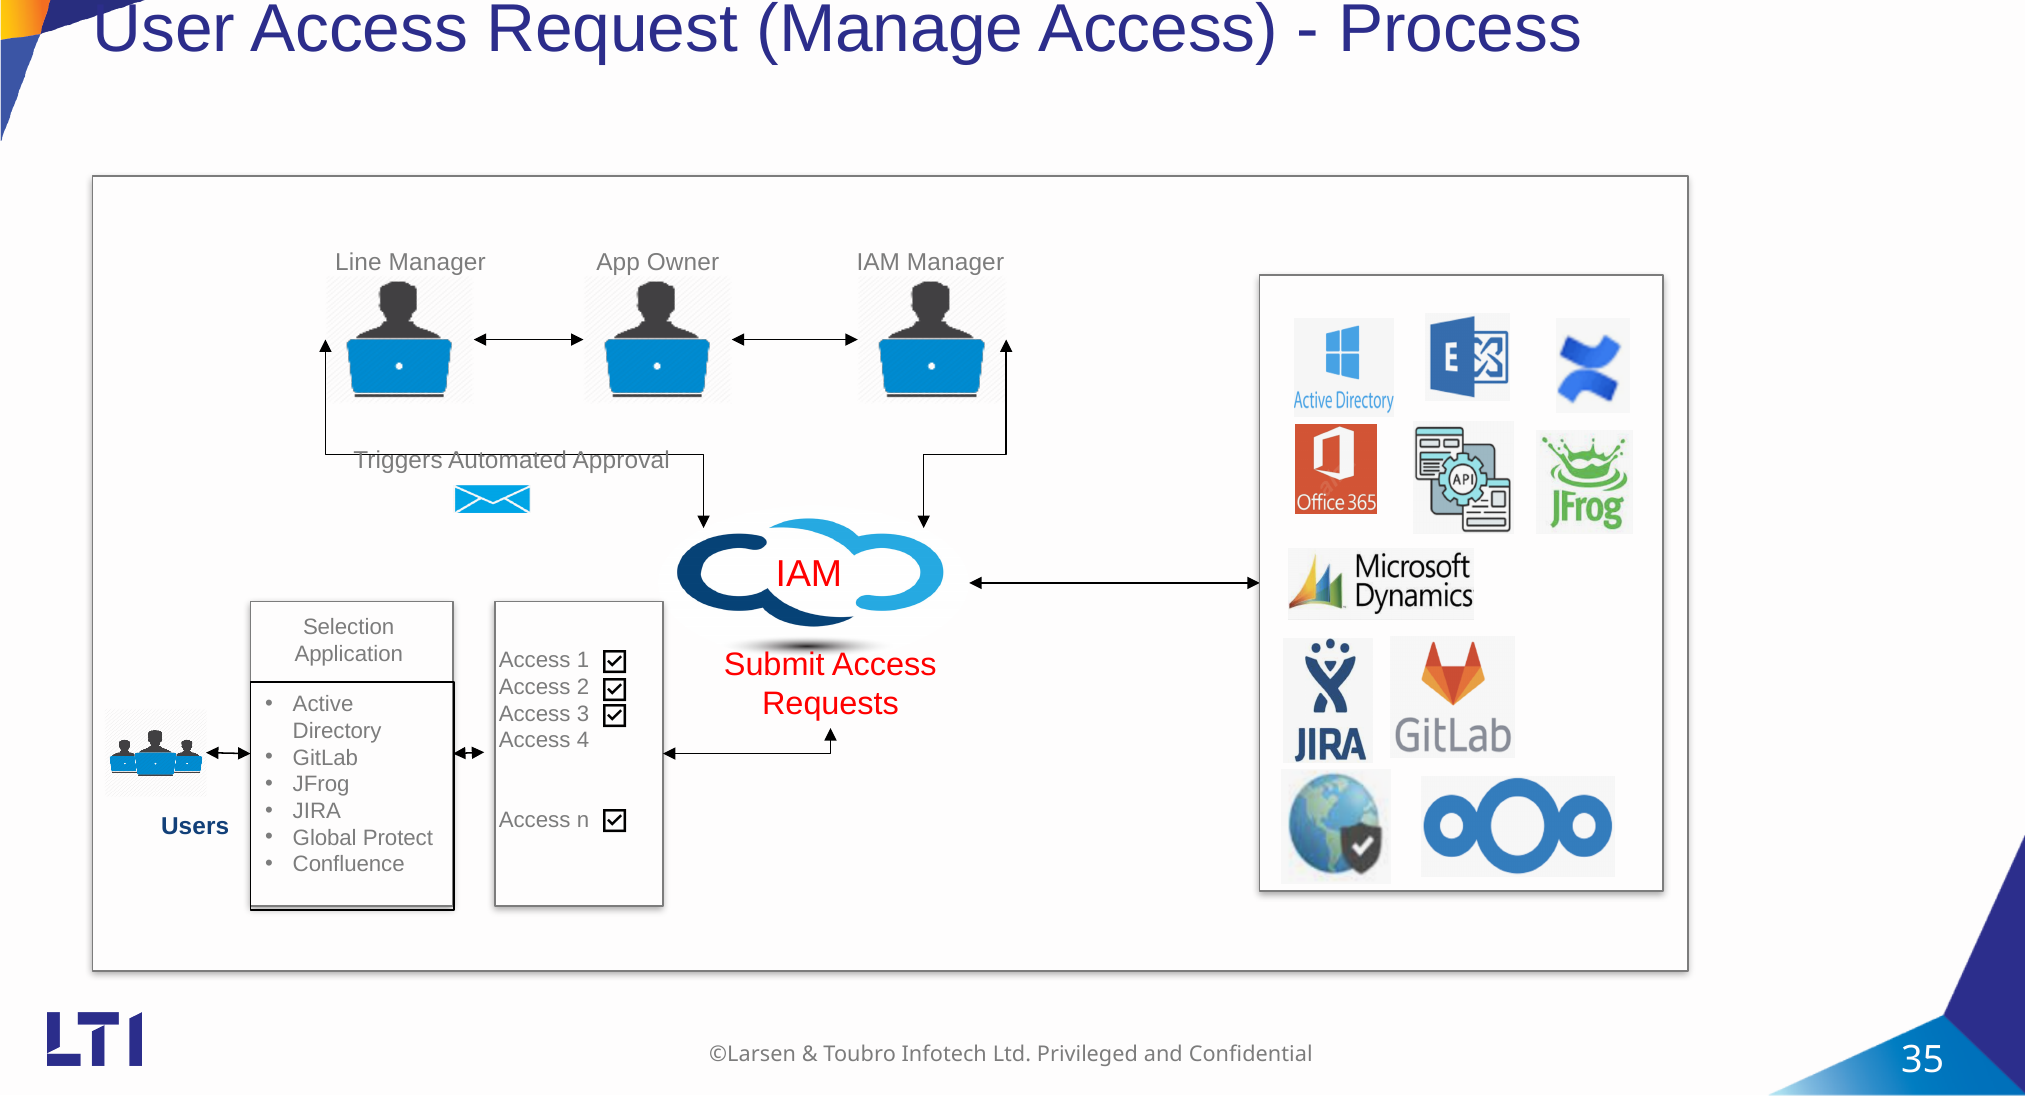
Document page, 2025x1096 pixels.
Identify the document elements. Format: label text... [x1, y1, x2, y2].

picture [1739, 831, 2025, 1096]
picture [325, 274, 419, 405]
text_box Line Manager [320, 238, 501, 279]
text_box Submit Access Requests [676, 635, 985, 729]
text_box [662, 728, 831, 754]
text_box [419, 244, 609, 624]
text_box Triggers Automated Approval [614, 436, 685, 481]
picture [452, 485, 460, 514]
picture [525, 485, 531, 514]
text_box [923, 339, 1007, 529]
text_box IAM Manager [841, 238, 1020, 283]
picture [594, 800, 635, 842]
picture [0, 0, 149, 141]
text_box [494, 601, 664, 907]
picture [47, 1012, 142, 1066]
picture [657, 505, 970, 661]
text_box Access 1 Access 2 Access 3 Access 4 Access n [484, 638, 605, 867]
text_box Selection Application [261, 605, 437, 674]
text_box Triggers Automated Approval [338, 436, 414, 481]
picture [857, 274, 1007, 405]
picture [594, 640, 635, 737]
text_box [92, 175, 1689, 972]
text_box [1259, 274, 1664, 892]
text_box [250, 601, 454, 681]
picture [104, 708, 207, 797]
text_box Active Directory GitLab JFrog JIRA Global Protect Confluence [250, 681, 455, 911]
text_box Users [143, 803, 245, 848]
text_box App Owner [581, 238, 735, 275]
title User Access Request (Manage Access) - Process [92, 0, 1748, 67]
picture [609, 274, 733, 405]
